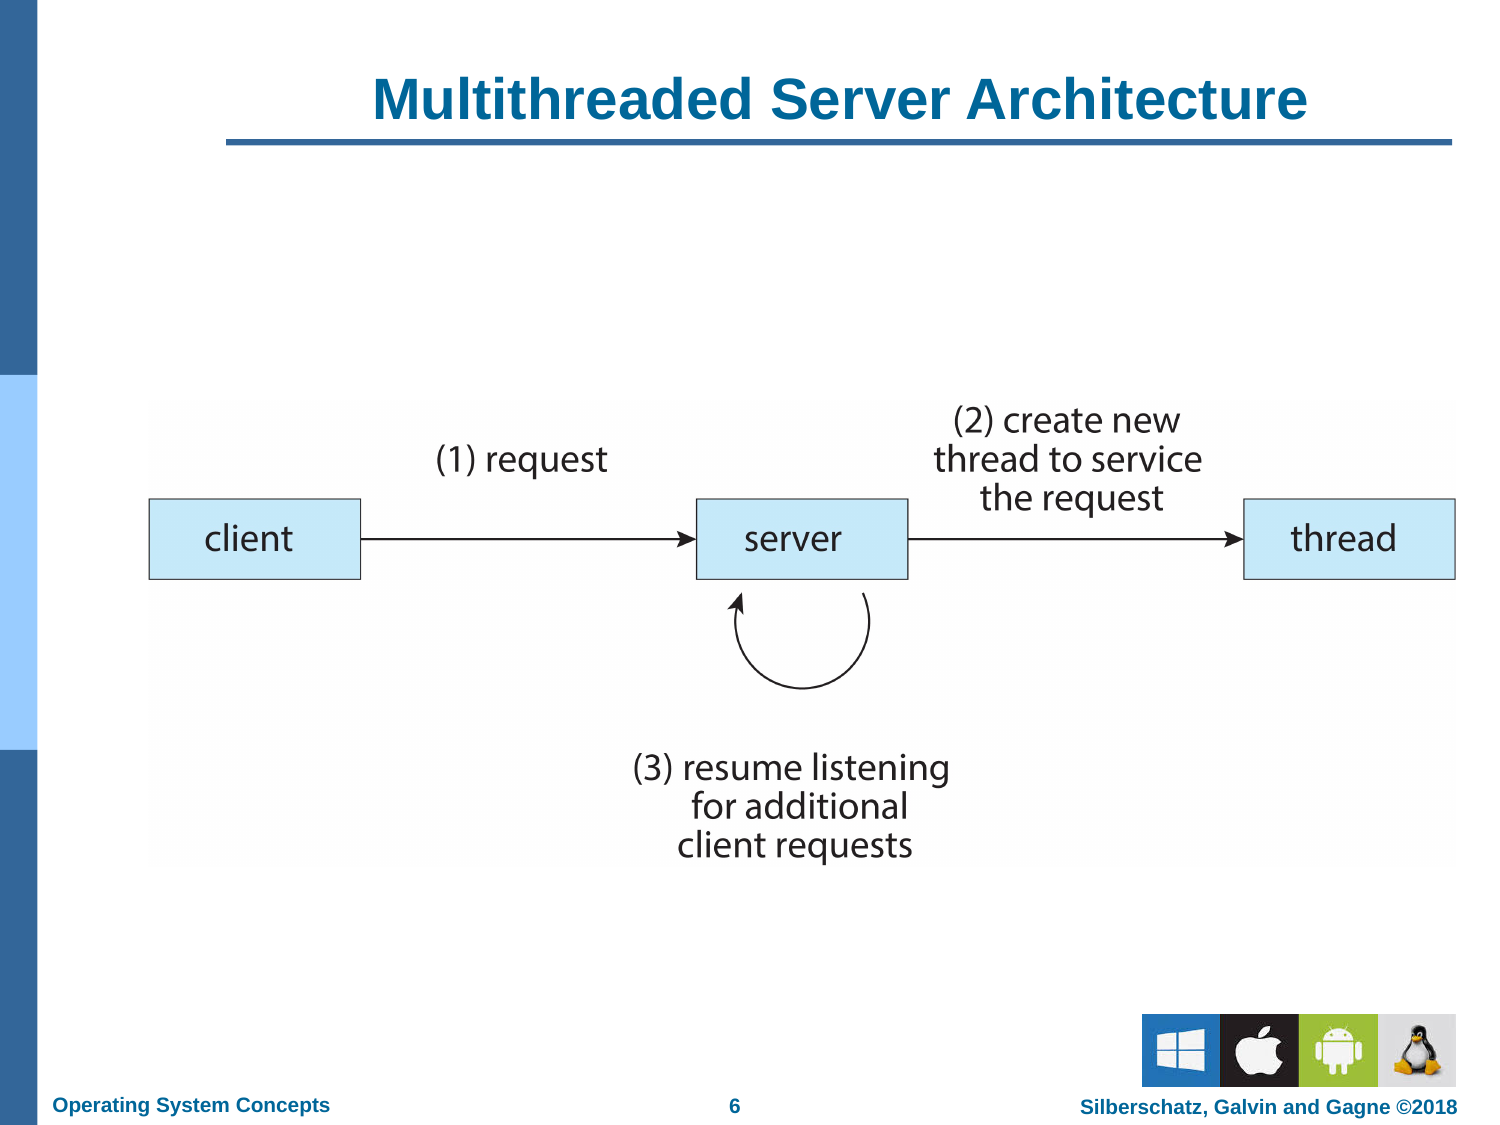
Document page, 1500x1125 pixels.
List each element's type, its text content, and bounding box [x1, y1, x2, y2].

title Multithreaded Server Architecture [226, 42, 1456, 139]
picture [1142, 1014, 1456, 1087]
picture [148, 400, 1456, 868]
